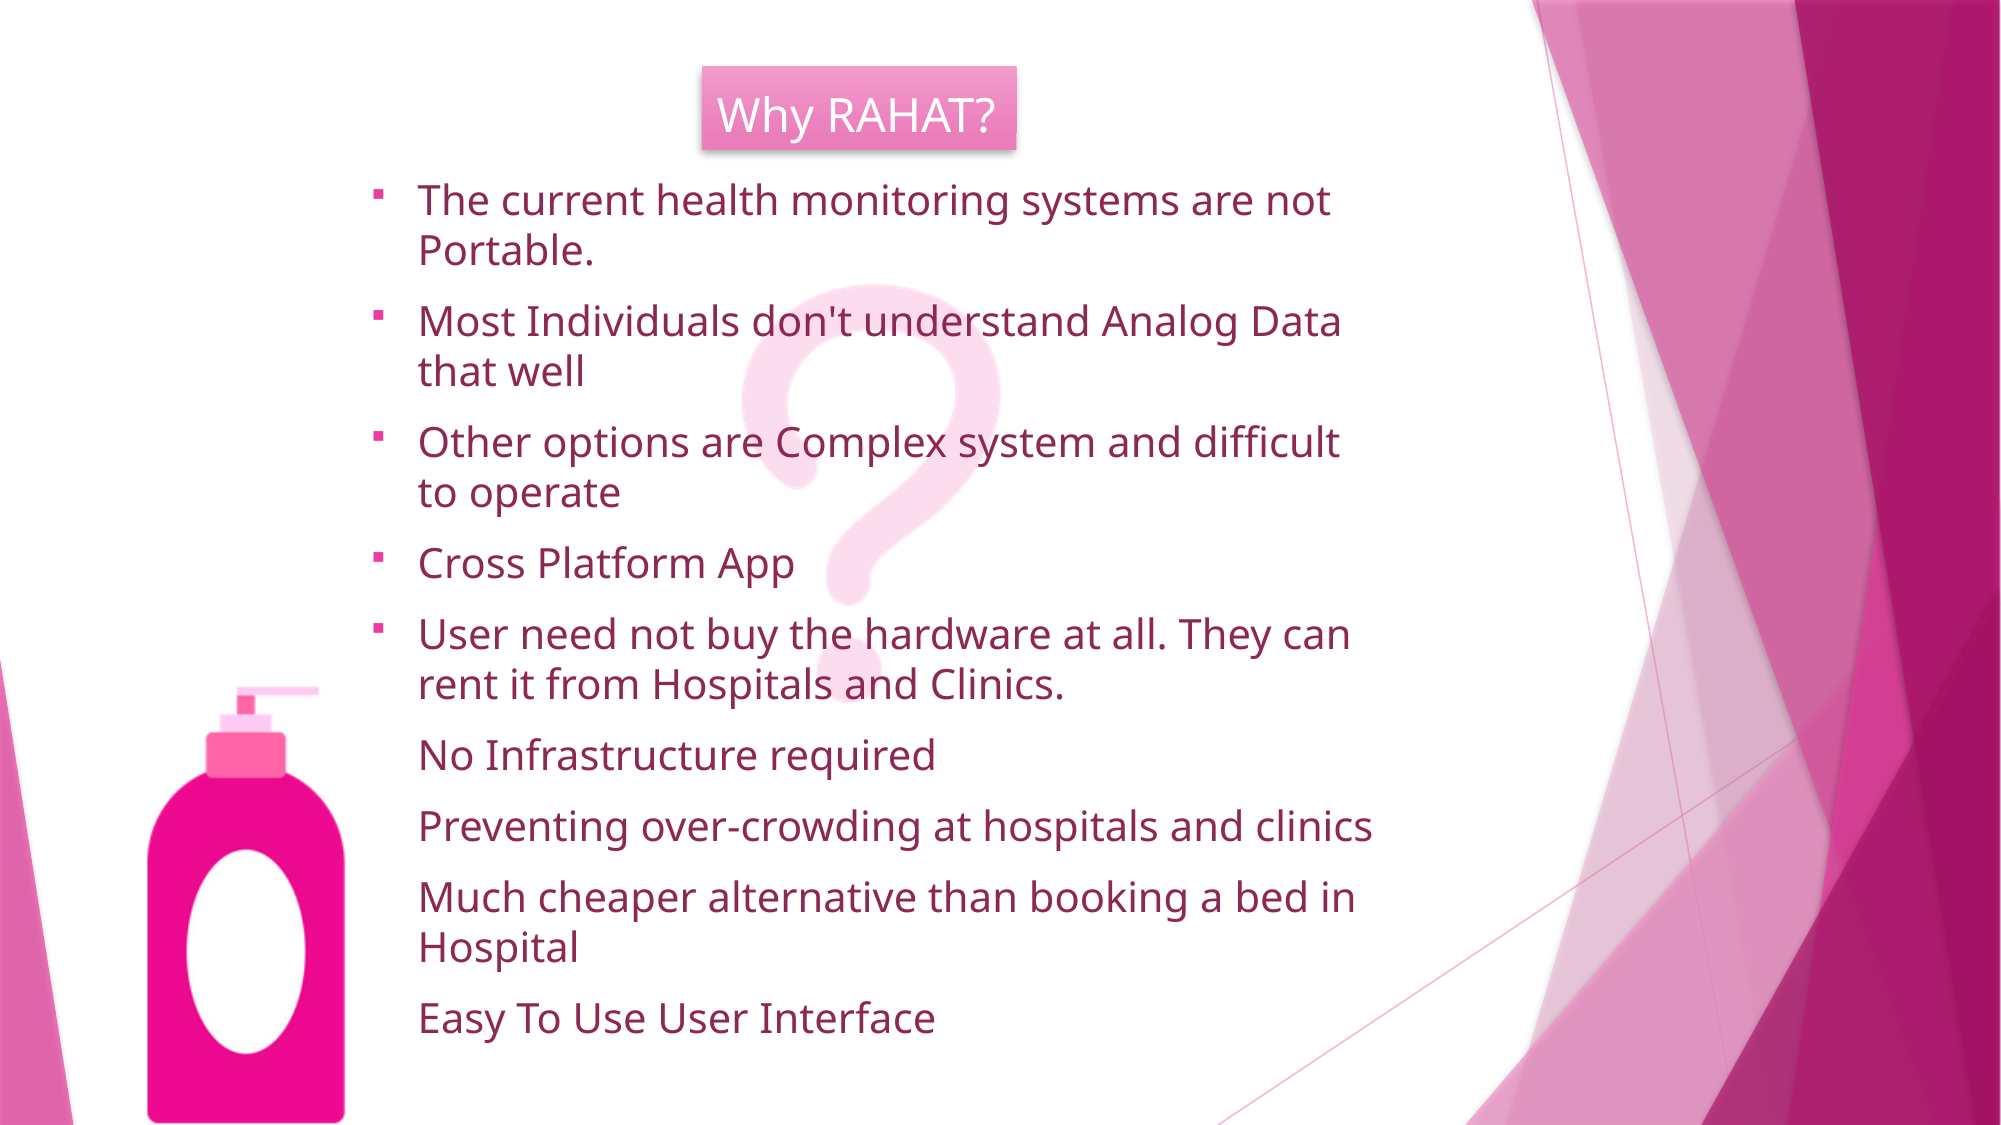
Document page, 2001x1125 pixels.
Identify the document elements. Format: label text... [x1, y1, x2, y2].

list The current health monitoring systems are not Portable. Most Individuals don't understand Analog Data that well Other options are Complex system and difficult to operate Cross Platform App User need not buy the hardware at all. They can rent it from Hospitals and Clinics. No Infrastructure required Preventing over-crowding at hospitals and clinics Much cheaper alternative than booking a bed in Hospital Easy To Use User Interface [355, 166, 1390, 1100]
picture [645, 210, 1073, 795]
title Why RAHAT? [701, 66, 1017, 150]
picture [96, 671, 387, 1125]
